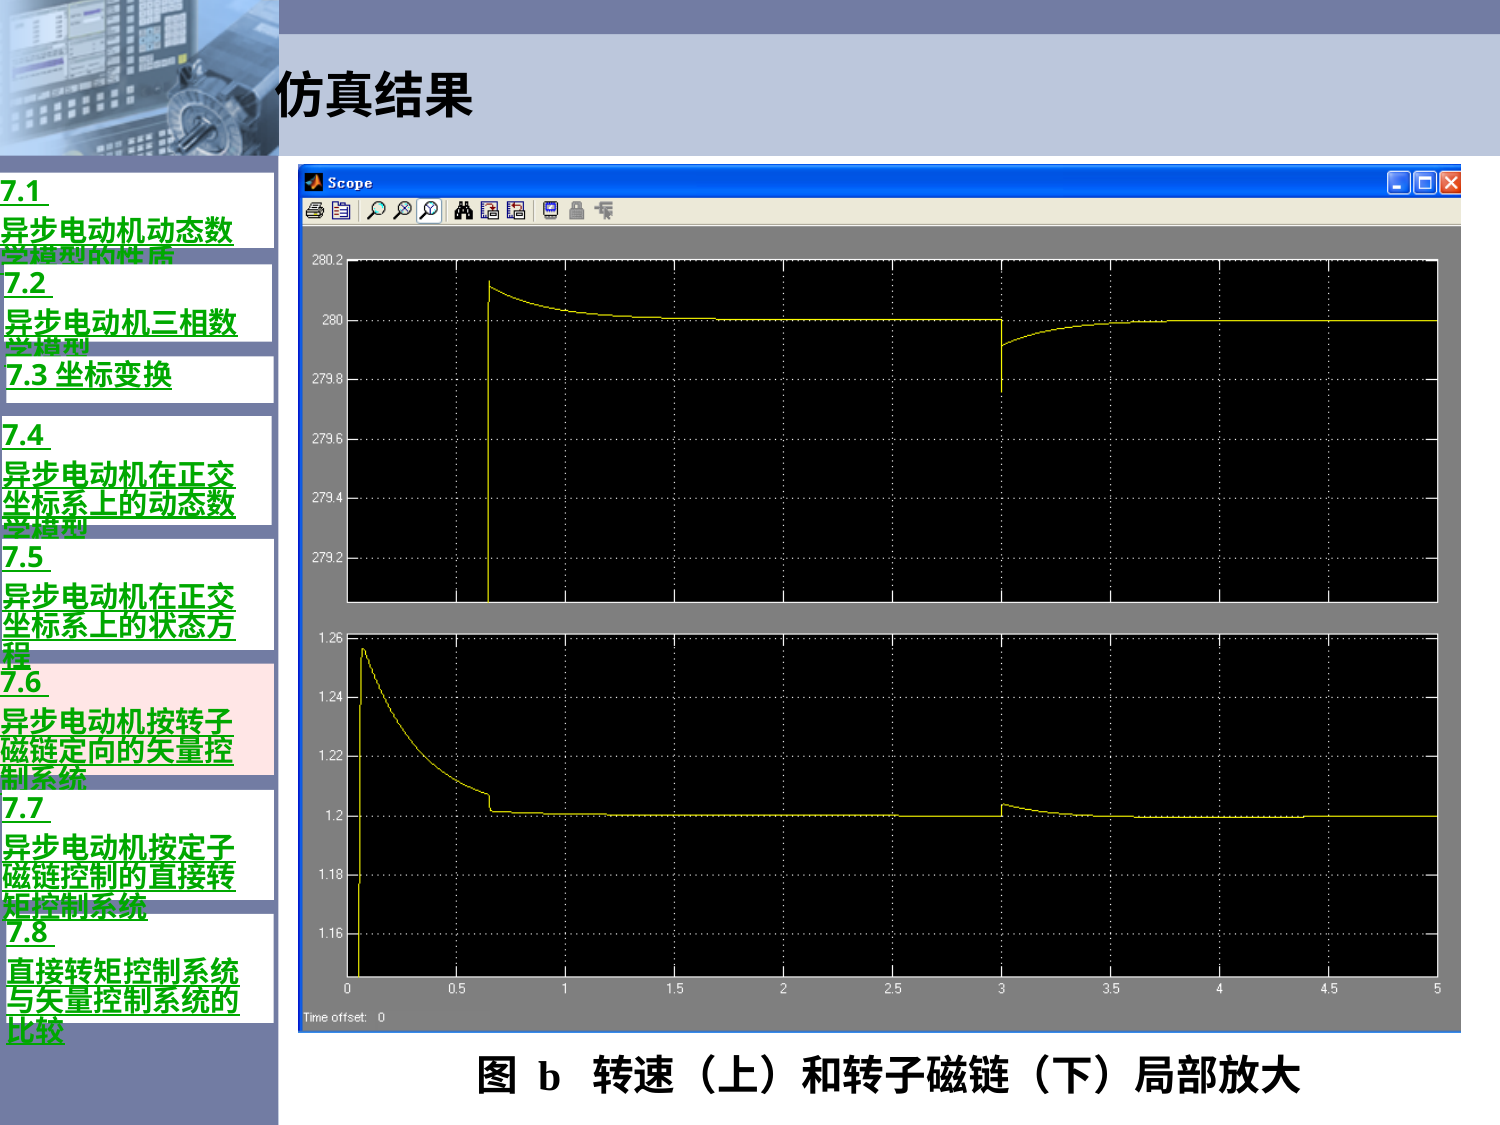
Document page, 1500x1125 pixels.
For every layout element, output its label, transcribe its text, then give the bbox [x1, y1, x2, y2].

text_box 7.3 坐标变换 [6, 356, 274, 403]
text_box 7.1 异步电动机动态数学模型的性质 [0, 172, 274, 248]
text_box 7.5 异步电动机在正交坐标系上的状态方程 [2, 538, 274, 650]
text_box 7.6 异步电动机按转子磁链定向的矢量控制系统 [0, 663, 274, 775]
picture [0, 0, 279, 155]
text_box 7.4 异步电动机在正交坐标系上的动态数学模型 [2, 416, 272, 525]
picture [297, 164, 1461, 1033]
title 仿真结果 [274, 34, 827, 160]
text_box 图 b 转速（上）和转子磁链（下）局部放大 [368, 1041, 1420, 1107]
text_box 7.2 异步电动机三相数学模型 [4, 264, 272, 342]
text_box 7.8 直接转矩控制系统与矢量控制系统的比较 [6, 913, 274, 1023]
text_box 7.7 异步电动机按定子磁链控制的直接转矩控制系统 [2, 789, 274, 900]
